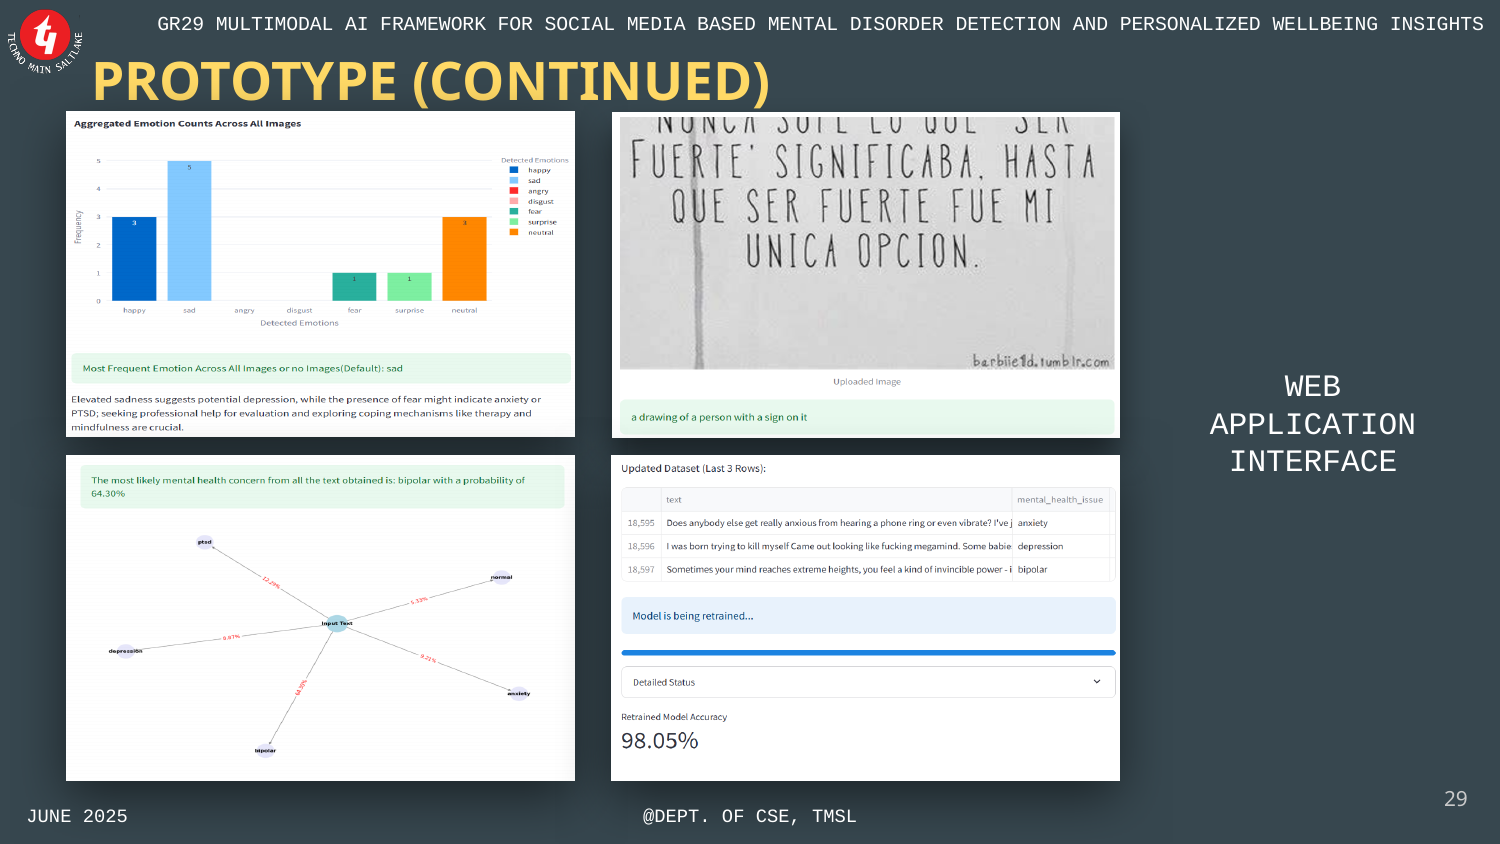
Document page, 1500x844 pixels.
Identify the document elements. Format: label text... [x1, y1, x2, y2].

text_box WEB APPLICATION INTERFACE [1158, 355, 1469, 489]
title PROTOTYPE (CONTINUED) [95, 49, 1474, 127]
picture [611, 455, 1120, 781]
picture [66, 455, 575, 781]
text_box GR29 MULTIMODAL AI FRAMEWORK FOR SOCIAL MEDIA BASED MENTAL DISORDER DETECTION AND PERSONALIZED WELLBEING INSIGHTS [94, 0, 1500, 49]
picture [611, 111, 1121, 438]
picture [66, 111, 575, 438]
picture [0, 0, 91, 87]
text_box @DEPT. OF CSE, TMSL [582, 785, 918, 844]
text_box JUNE 2025 [0, 785, 155, 844]
slide_number ‹#› [1392, 767, 1483, 833]
